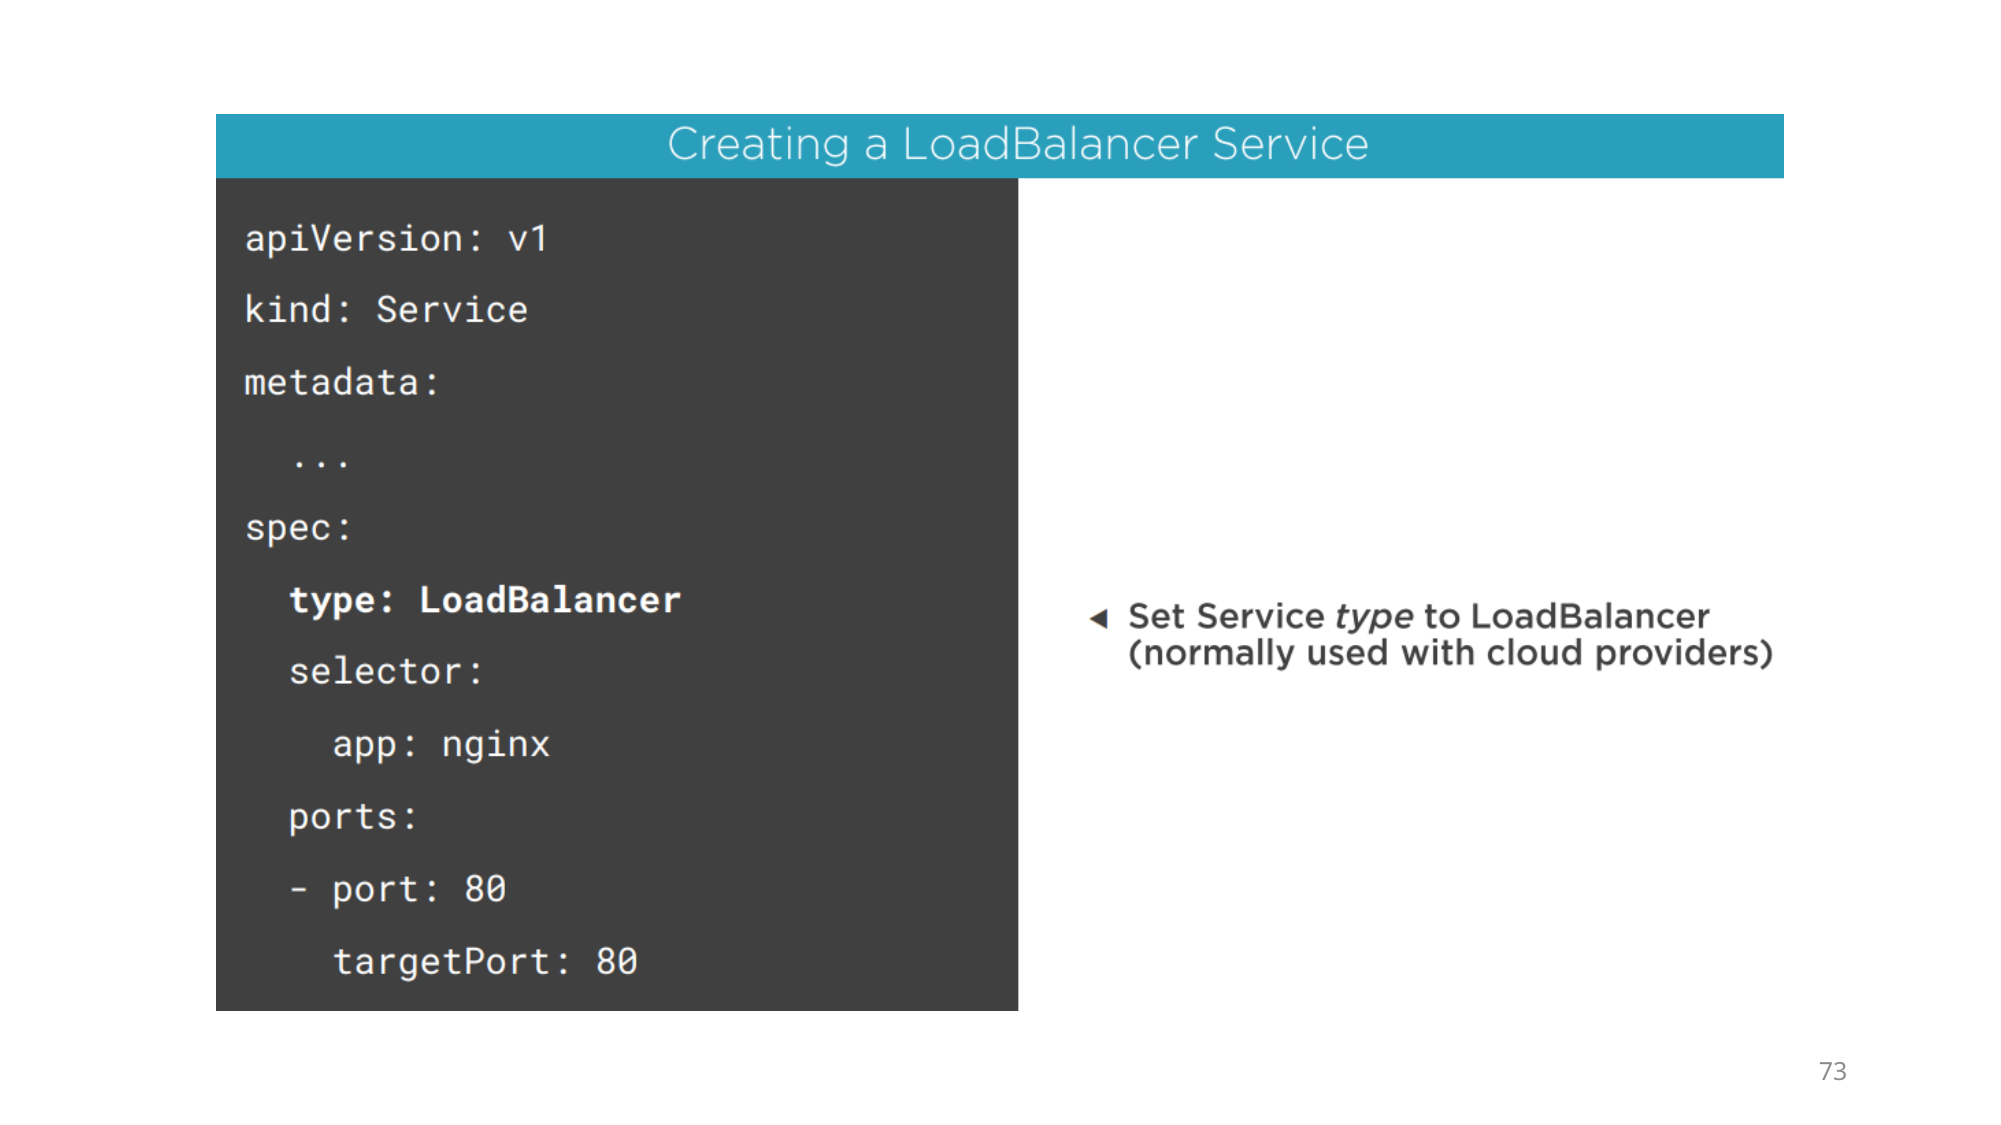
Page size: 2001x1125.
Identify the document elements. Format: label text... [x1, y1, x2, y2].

slide_number 73 [1412, 1042, 1863, 1103]
picture [216, 114, 1784, 1011]
